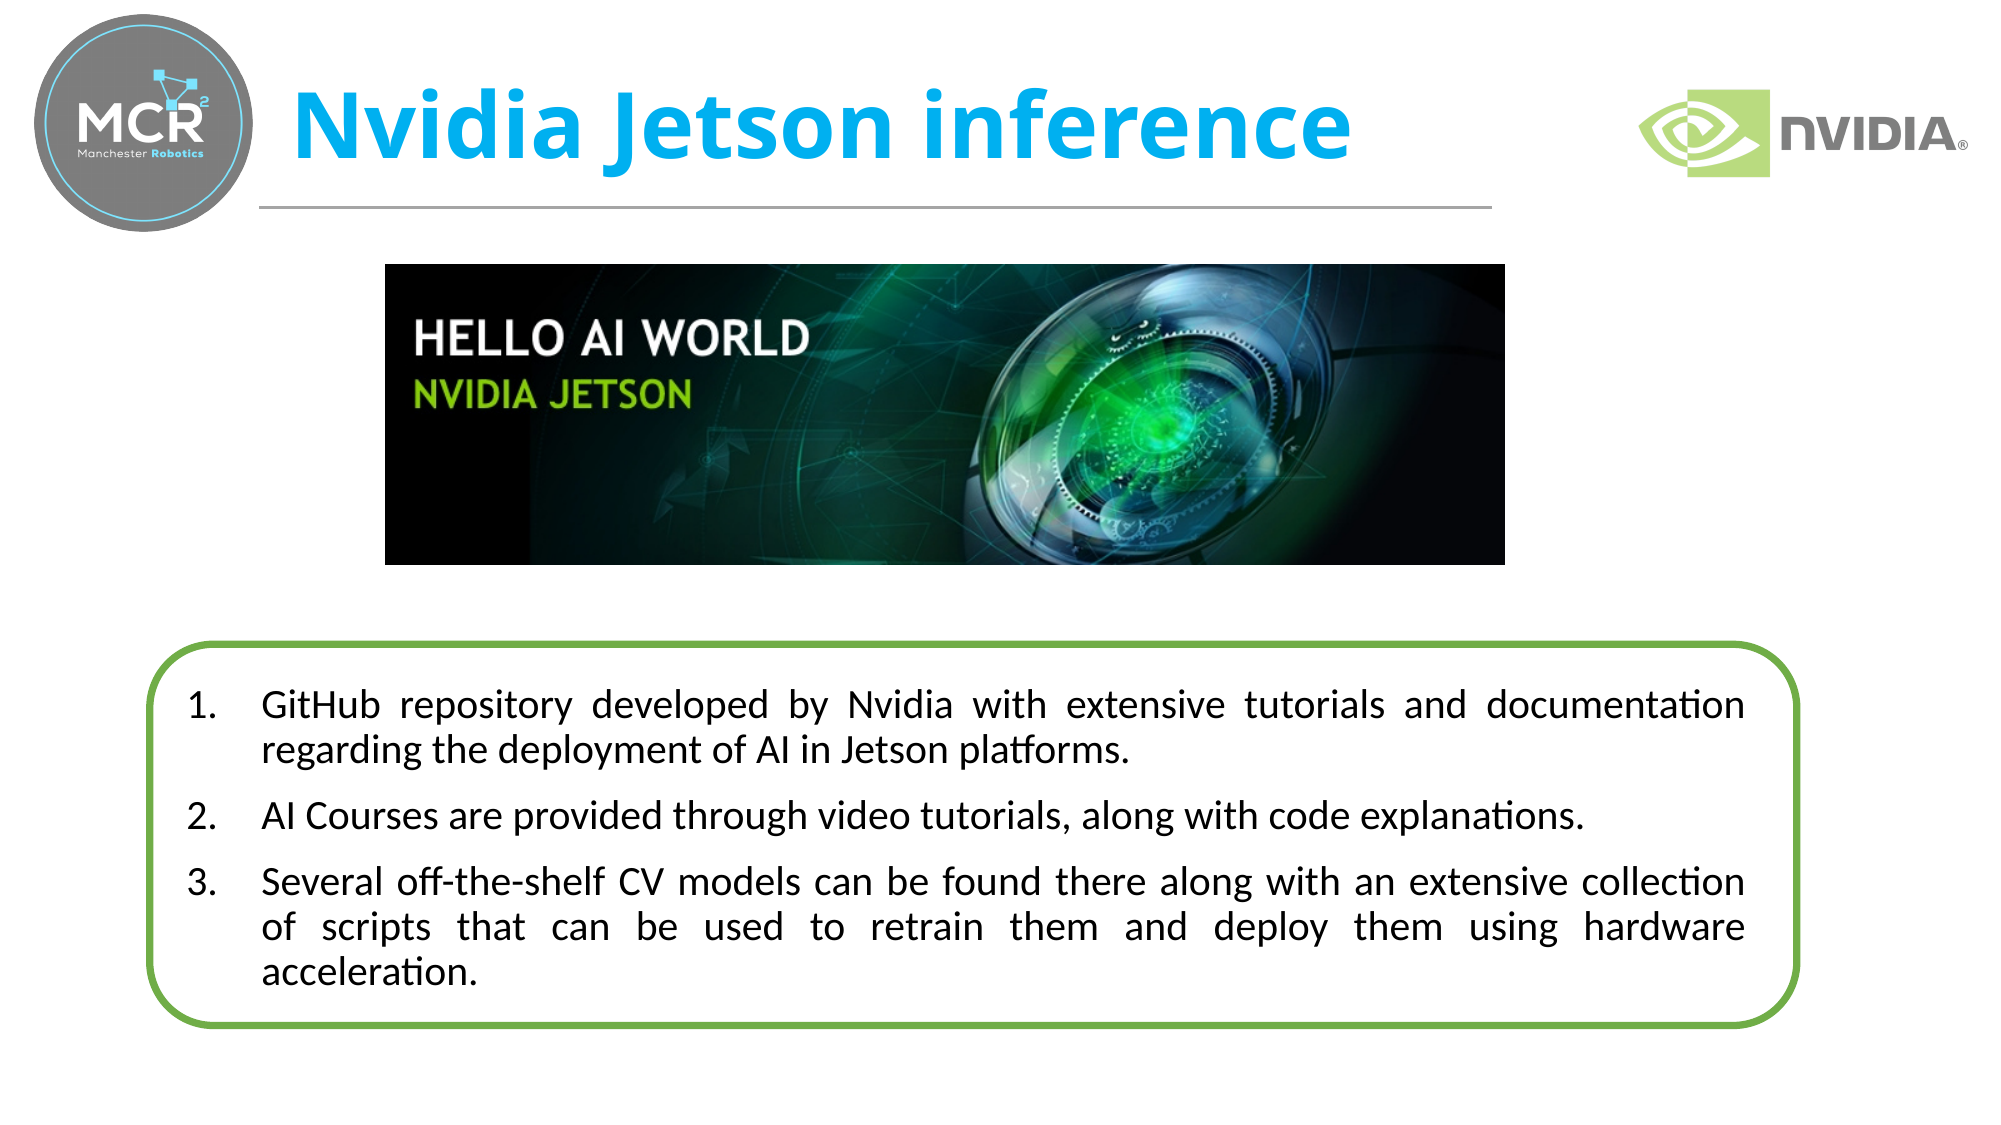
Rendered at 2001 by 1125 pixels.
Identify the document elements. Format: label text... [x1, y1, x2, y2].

text_box [148, 643, 1798, 1020]
title Nvidia Jetson inference [275, 19, 1615, 238]
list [385, 264, 1505, 565]
text_box GitHub repository developed by Nvidia with extensive tutorials and documentation regarding the deployment of AI in Jetson platforms. AI Courses are provided through video tutorials, along with code explanations. Several off-the-shelf CV models can be found there along with an extensive collection of scripts that can be used to retrain them and deploy them using hardware acceleration. [171, 675, 1762, 1026]
